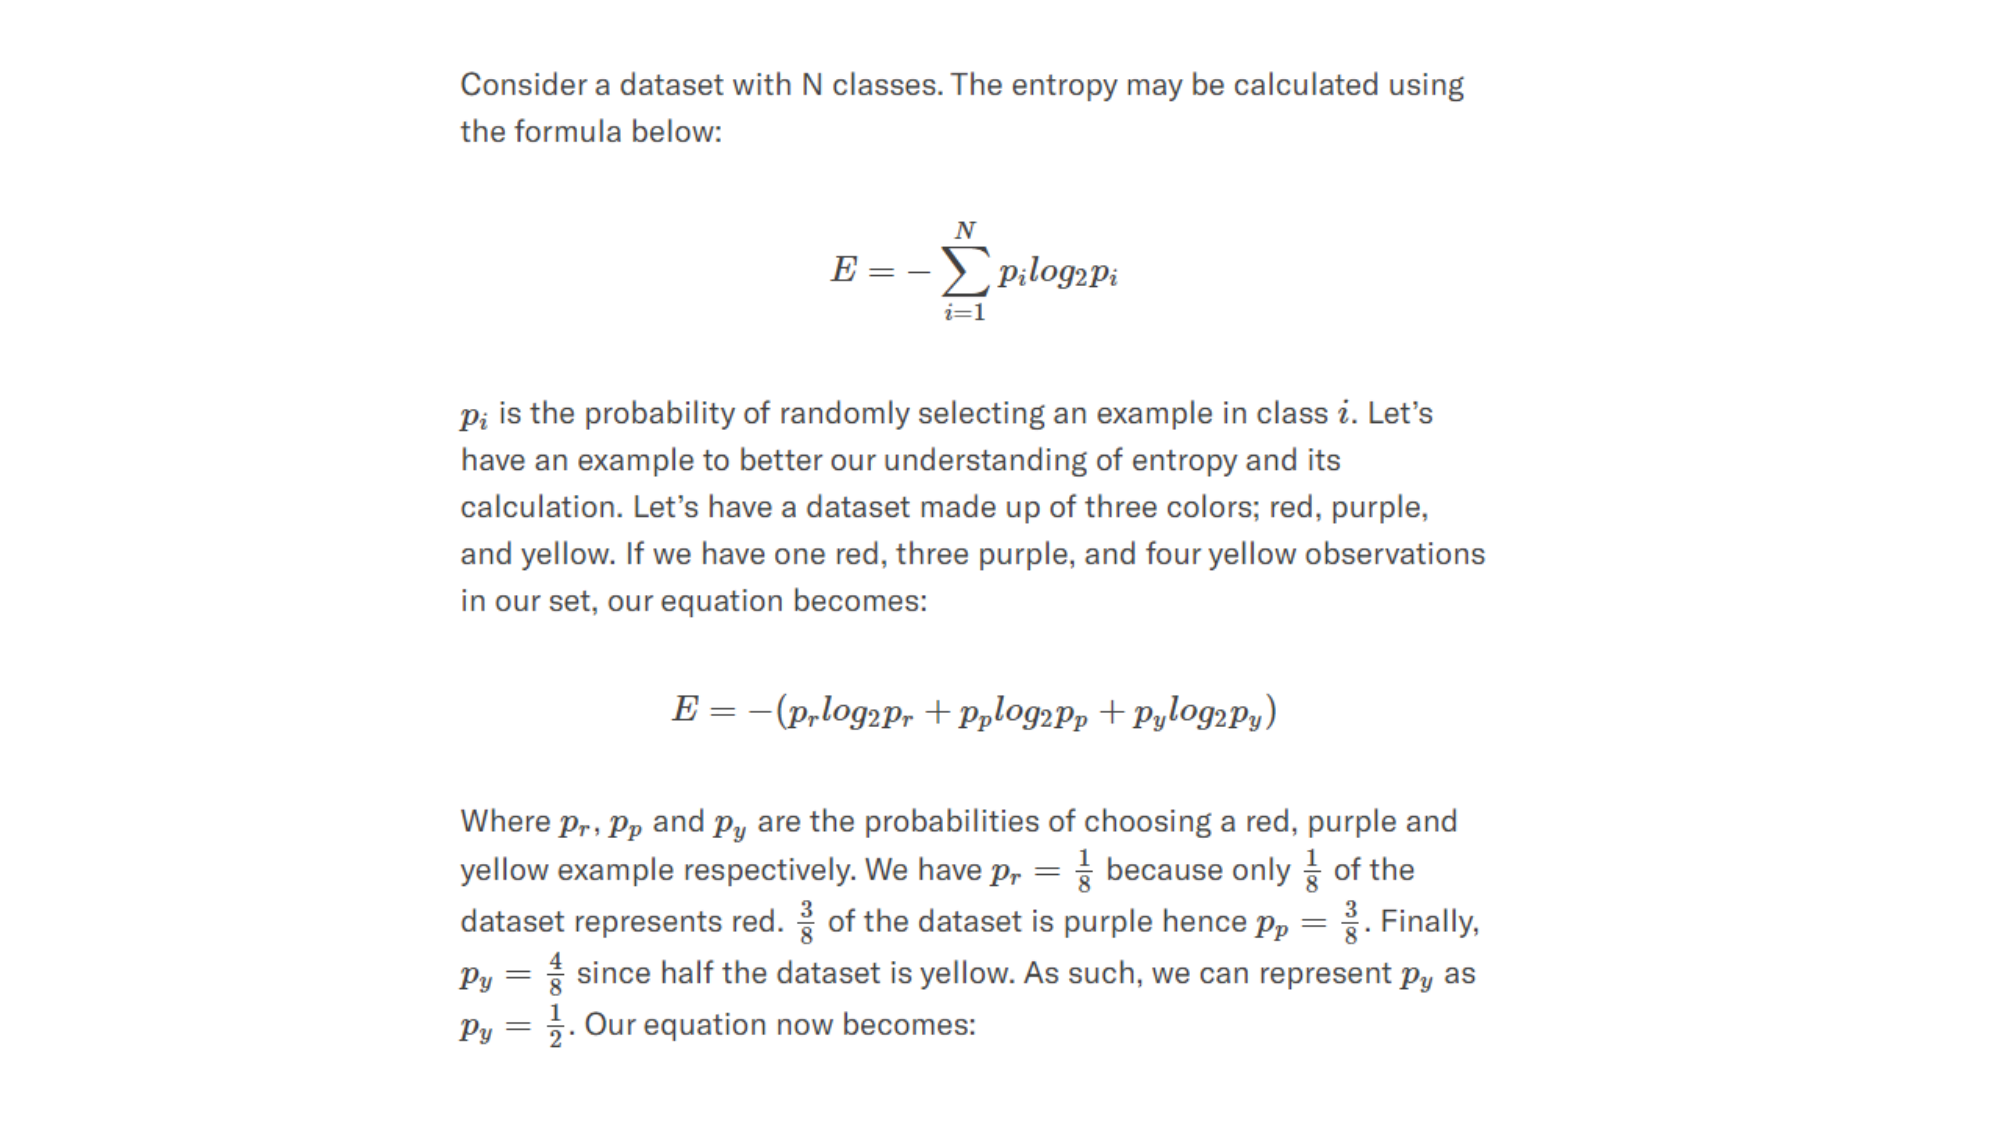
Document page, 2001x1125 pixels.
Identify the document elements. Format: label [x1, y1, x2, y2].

picture [405, 53, 1595, 1071]
